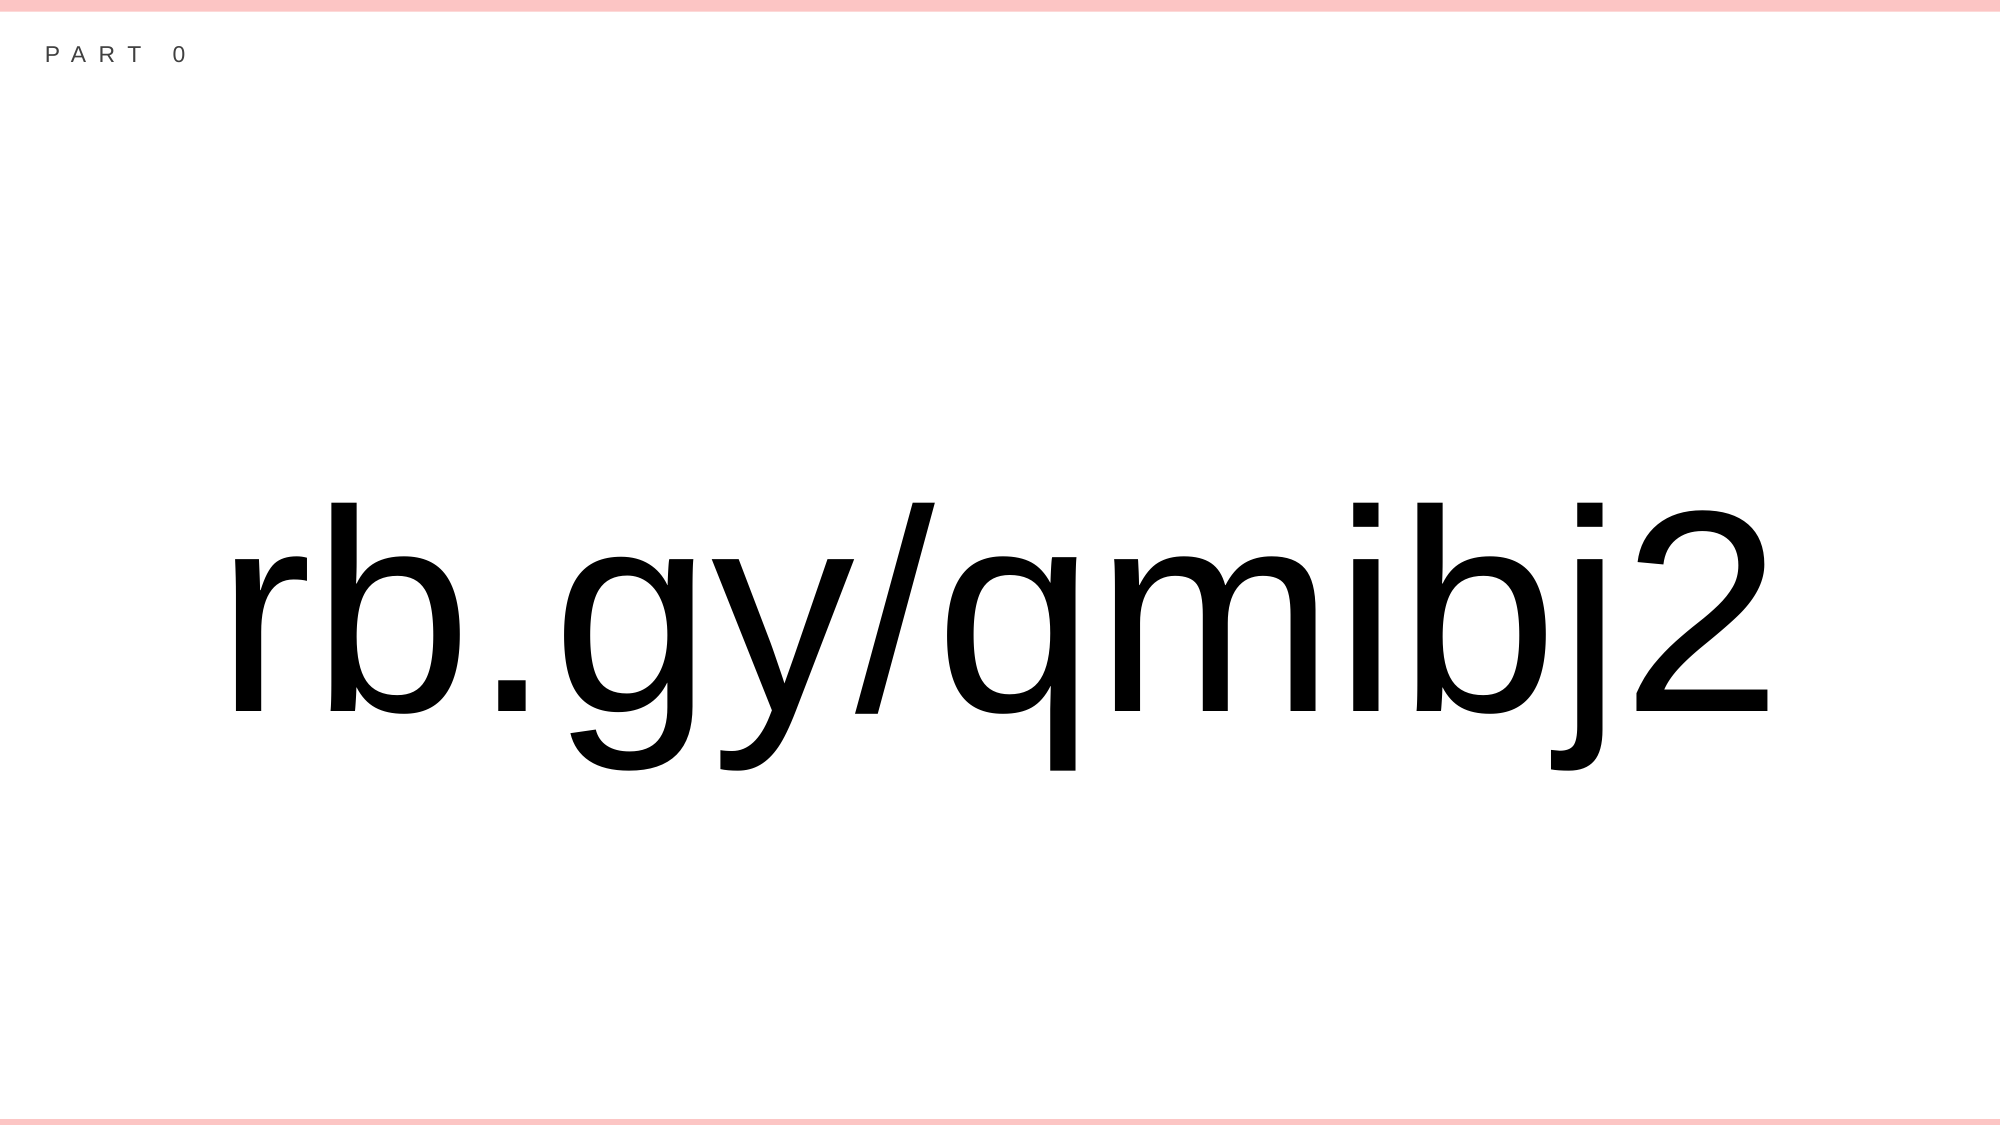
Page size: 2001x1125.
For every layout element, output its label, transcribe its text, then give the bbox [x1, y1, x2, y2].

text_box rb.gy/qmibj2 [21, 417, 1979, 777]
text_box PART 0 [30, 32, 201, 75]
text_box [0, 1118, 2000, 1125]
text_box [0, 0, 2000, 13]
